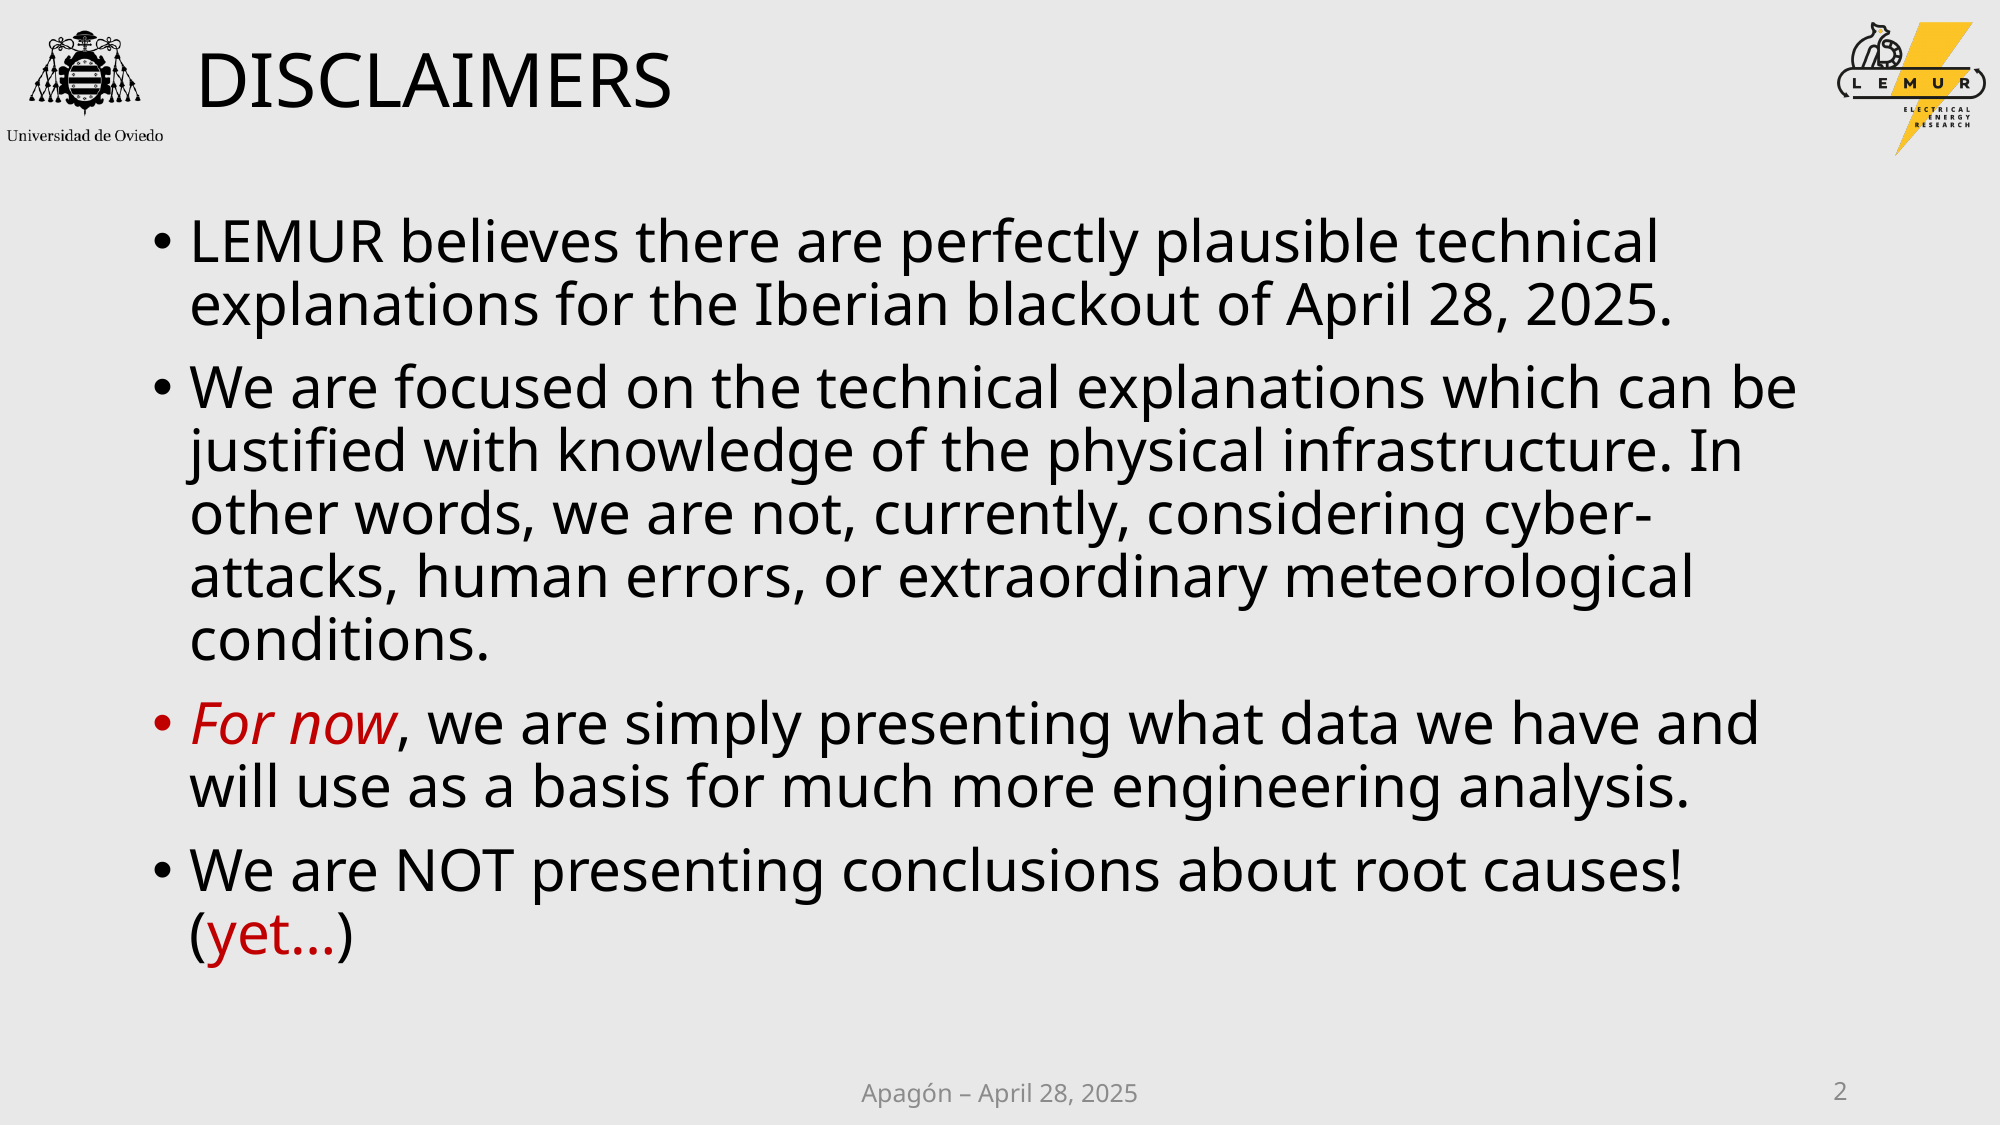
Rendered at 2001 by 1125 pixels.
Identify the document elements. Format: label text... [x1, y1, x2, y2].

picture [1837, 22, 1986, 156]
list LEMUR believes there are perfectly plausible technical explanations for the Iberian blackout of April 28, 2025. We are focused on the technical explanations which can be justified with knowledge of the physical infrastructure. In other words, we are not, currently, considering cyber-attacks, human errors, or extraordinary meteorological conditions. For now, we are simply presenting what data we have and will use as a basis for much more engineering analysis. We are NOT presenting conclusions about root causes! (yet…) [137, 204, 1863, 1014]
title Disclaimers [180, 22, 1838, 145]
picture [0, 22, 169, 147]
footer Apagón – April 28, 2025 [662, 1070, 1338, 1115]
slide_number 2 [1412, 1070, 1863, 1115]
